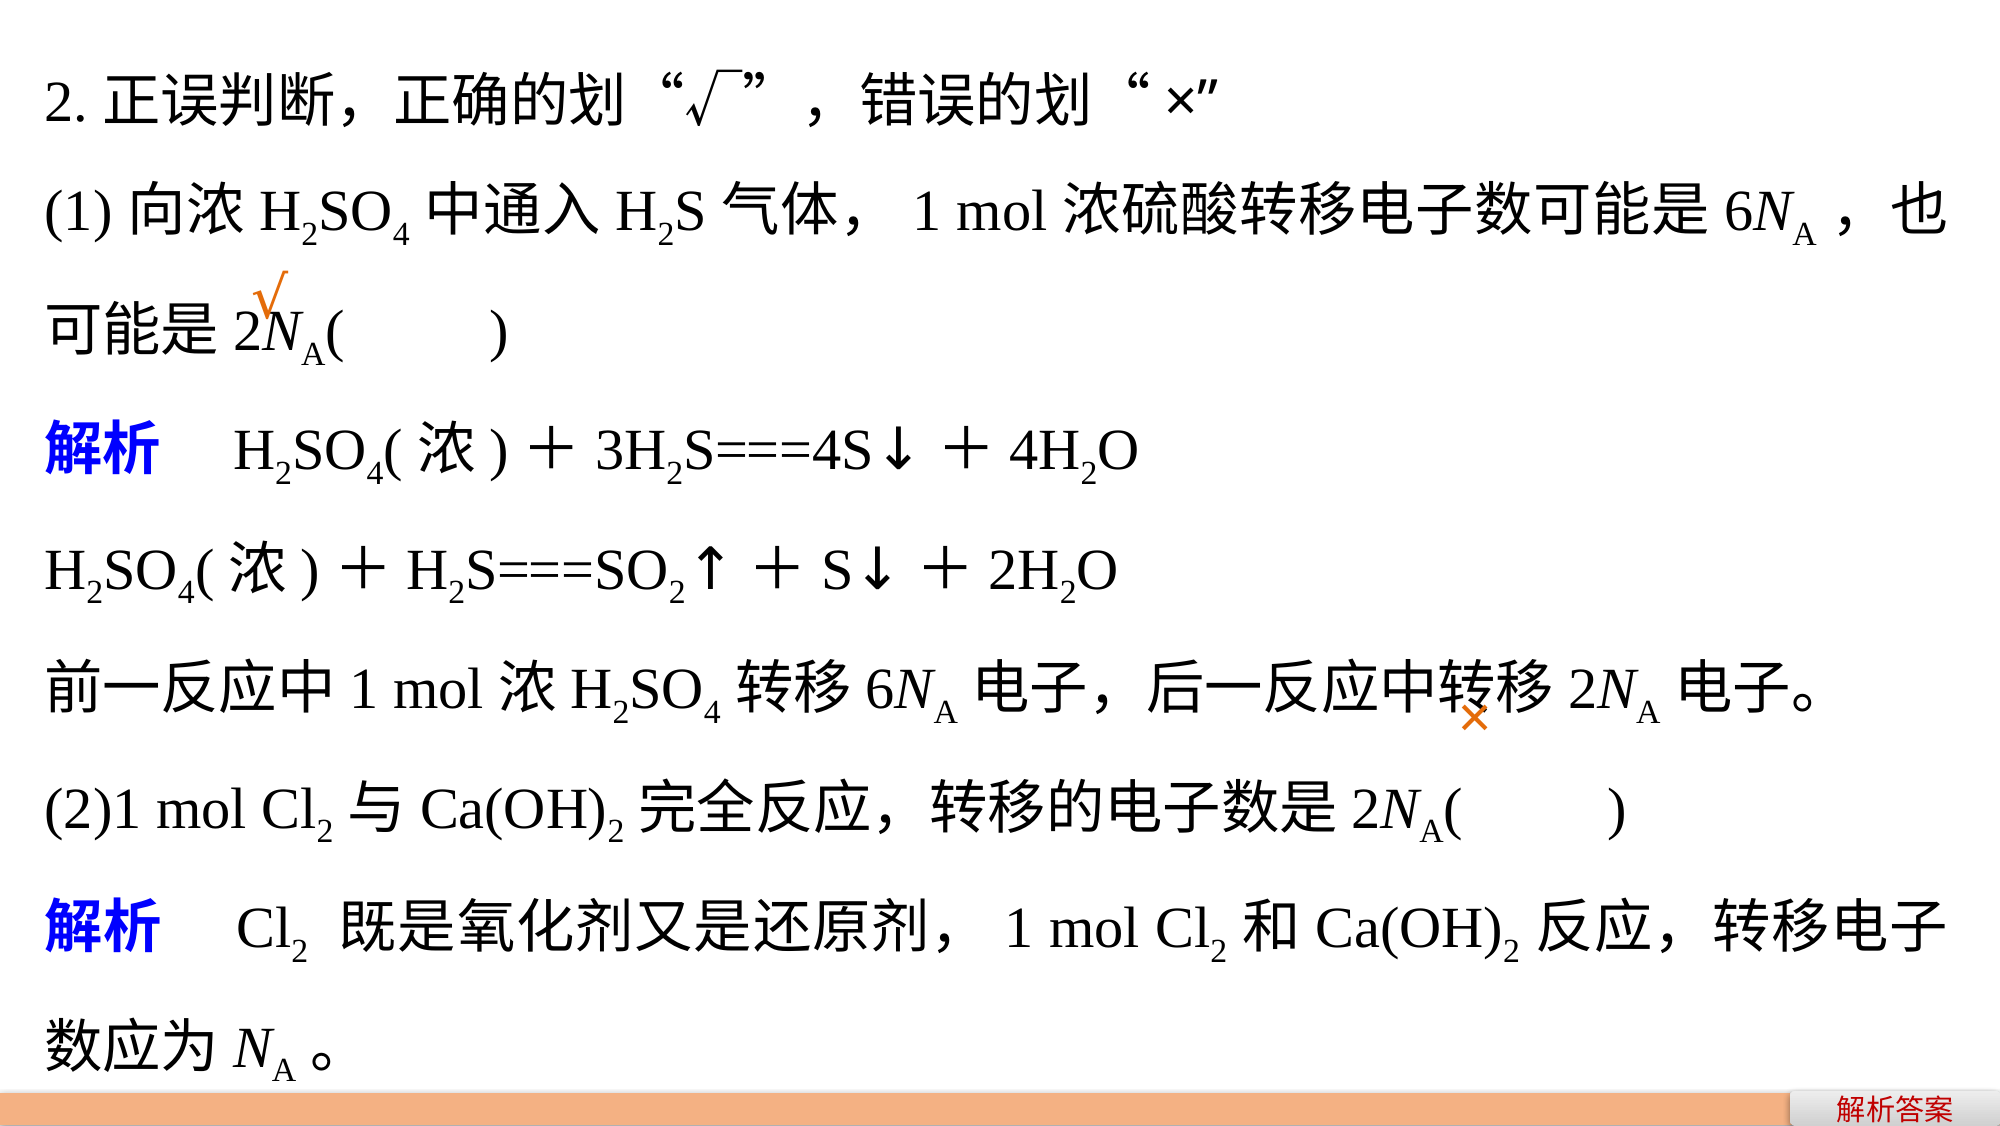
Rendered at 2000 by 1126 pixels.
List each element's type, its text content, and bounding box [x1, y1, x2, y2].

text_box 2.正误判断，正确的划“√”，错误的划“×” (1)向浓H2SO4中通入H2S气体，1 mol浓硫酸转移电子数可能是6NA，也可能是2NA( ) 解析 H2SO4(浓)＋3H2S===4S↓＋4H2O H2SO4(浓)＋H2S===SO2↑＋S↓＋2H2O 前一反应中1 mol浓H2SO4转移6NA电子，后一反应中转移2NA电子。 (2)1 mol Cl2与Ca(OH)2完全反应，转移的电子数是2NA( ) 解析 Cl2 既是氧化剂又是还原剂，1 mol Cl2和Ca(OH)2反应，转移电子数应为NA。 [24, 17, 1969, 1091]
text_box √ [236, 252, 304, 338]
text_box [0, 1092, 1787, 1126]
text_box 解析答案 [1788, 1089, 2000, 1126]
text_box × [1443, 672, 1507, 758]
